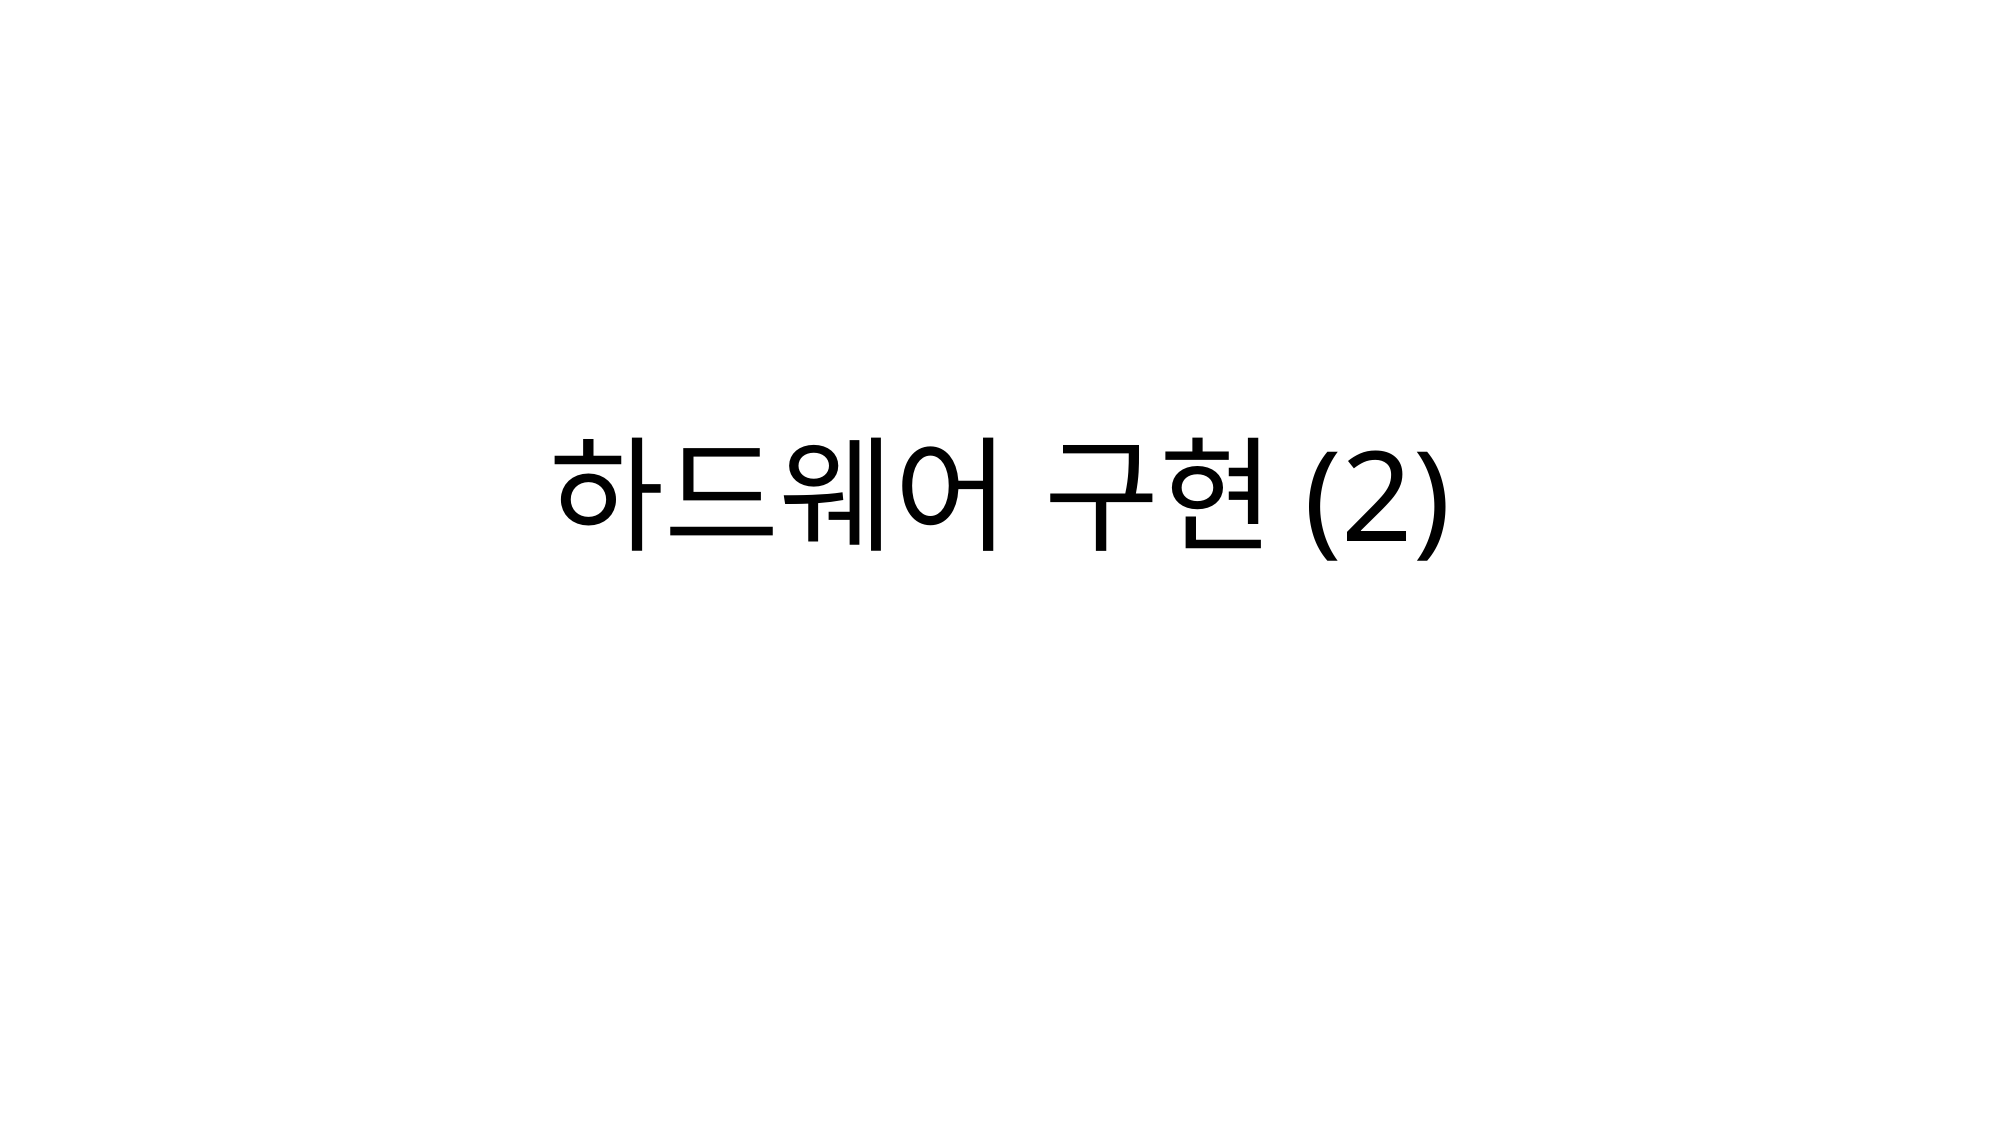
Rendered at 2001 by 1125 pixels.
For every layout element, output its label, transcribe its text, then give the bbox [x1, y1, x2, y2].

title 하드웨어 구현(2) [249, 184, 1750, 576]
